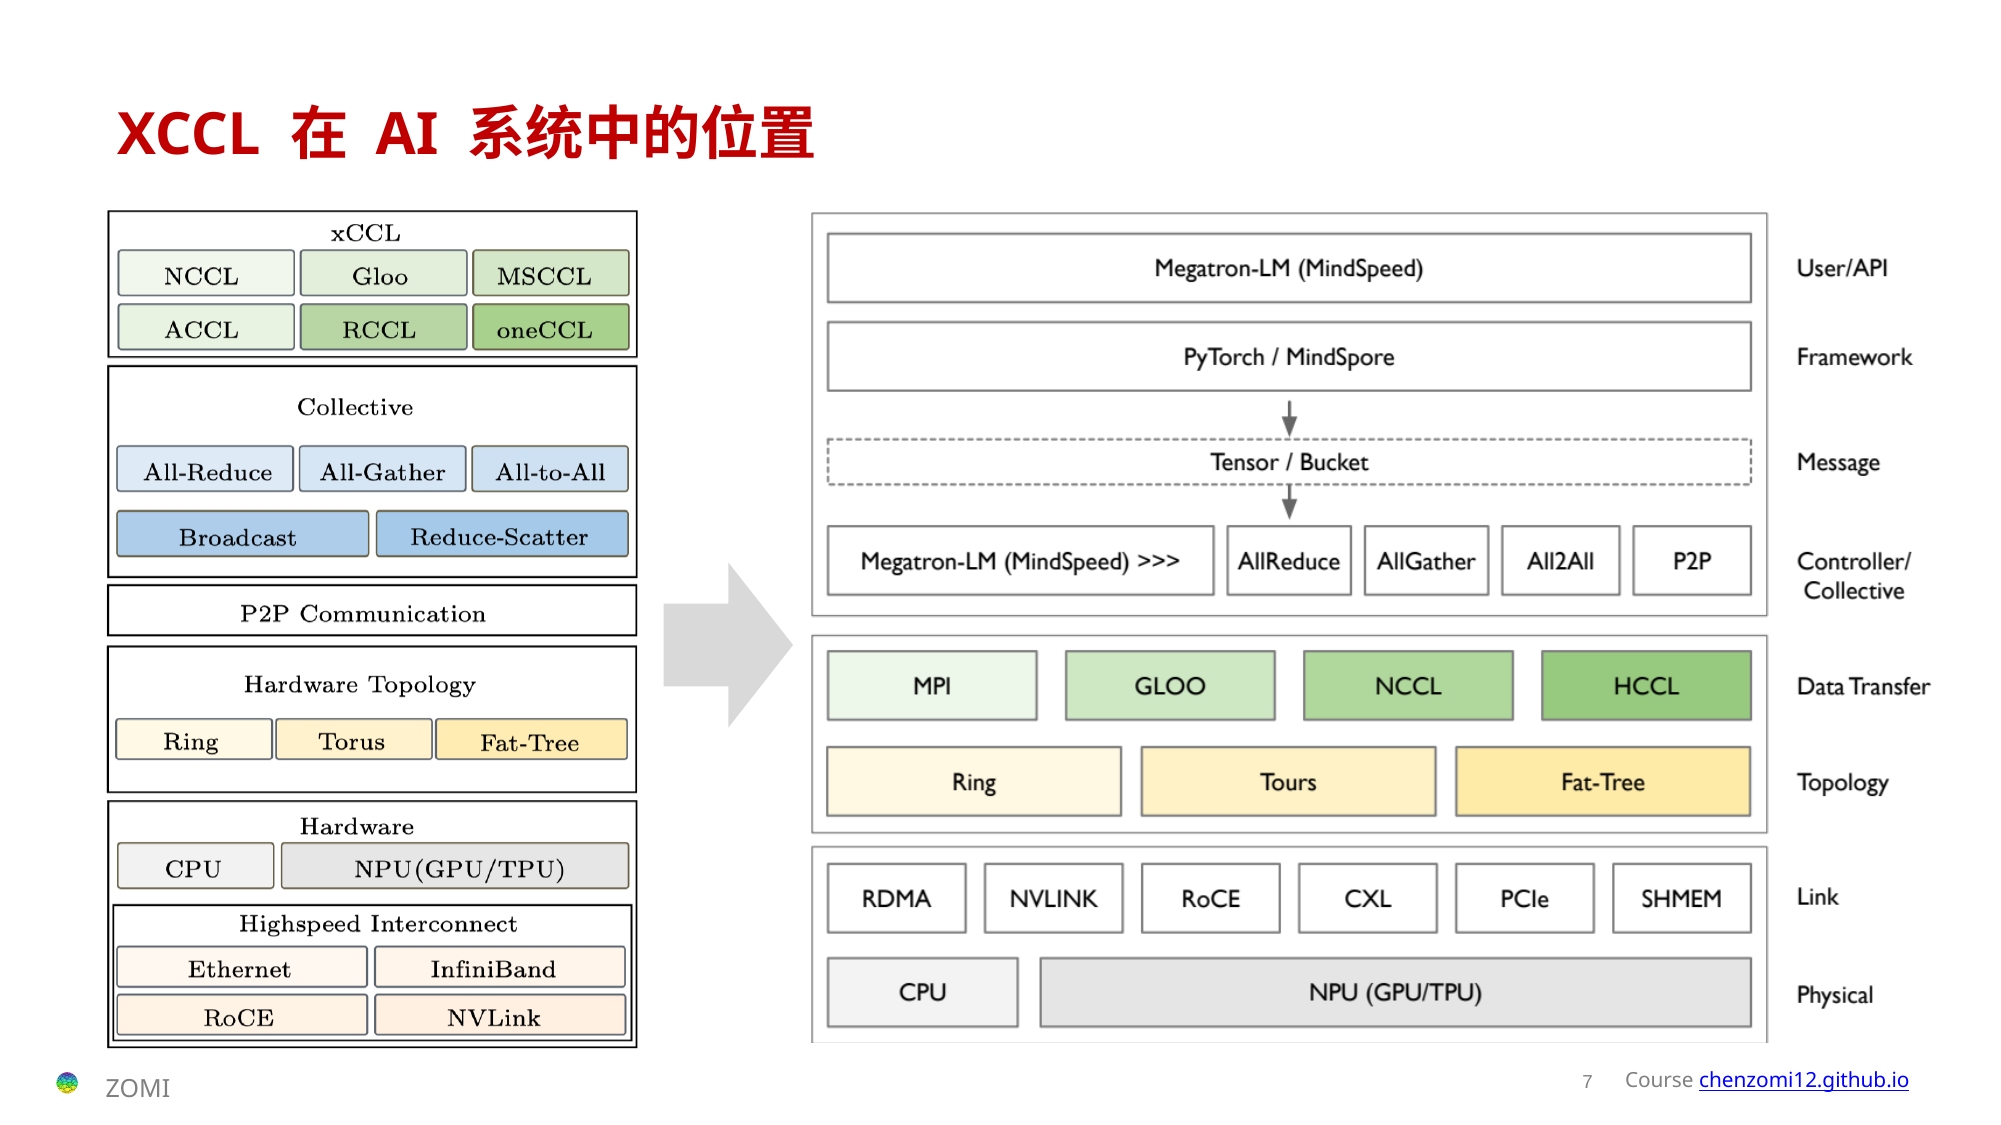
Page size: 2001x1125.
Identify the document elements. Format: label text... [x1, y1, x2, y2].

text_box [661, 560, 795, 730]
title XCCL 在 AI 系统中的位置 [102, 83, 1901, 180]
picture [57, 1073, 77, 1093]
picture [810, 212, 1938, 1043]
picture [101, 190, 651, 1065]
